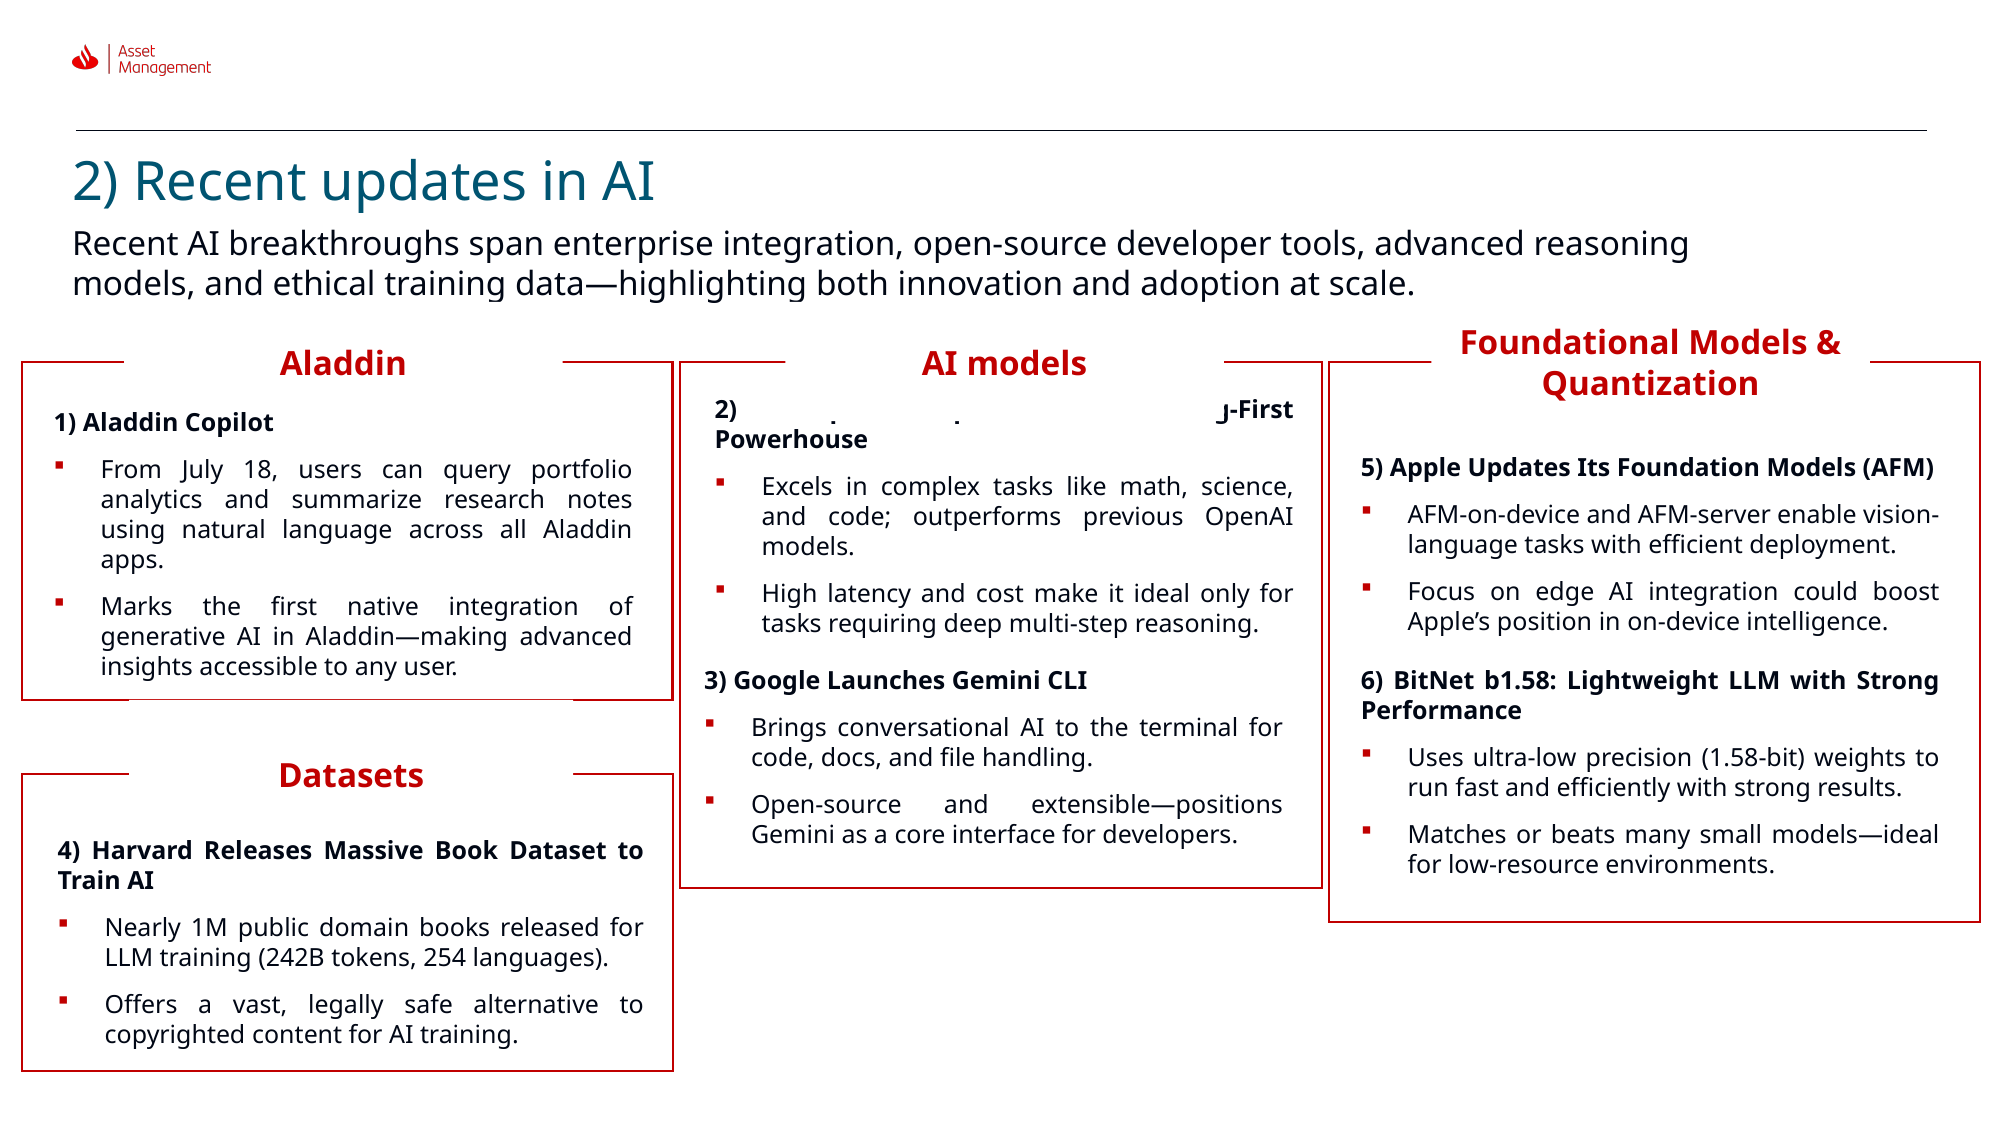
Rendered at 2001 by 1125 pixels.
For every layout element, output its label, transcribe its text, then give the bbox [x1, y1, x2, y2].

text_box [21, 301, 673, 700]
text_box [679, 361, 1323, 889]
title 2) Recent updates in AI [72, 154, 1928, 276]
text_box AI models [785, 301, 1224, 422]
text_box Recent AI breakthroughs span enterprise integration, open-source developer tools, advanced reasoning models, and ethical training data—highlighting both innovation and adoption at scale. [72, 214, 1822, 310]
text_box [1329, 301, 1980, 922]
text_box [22, 699, 673, 1072]
picture [72, 44, 211, 76]
